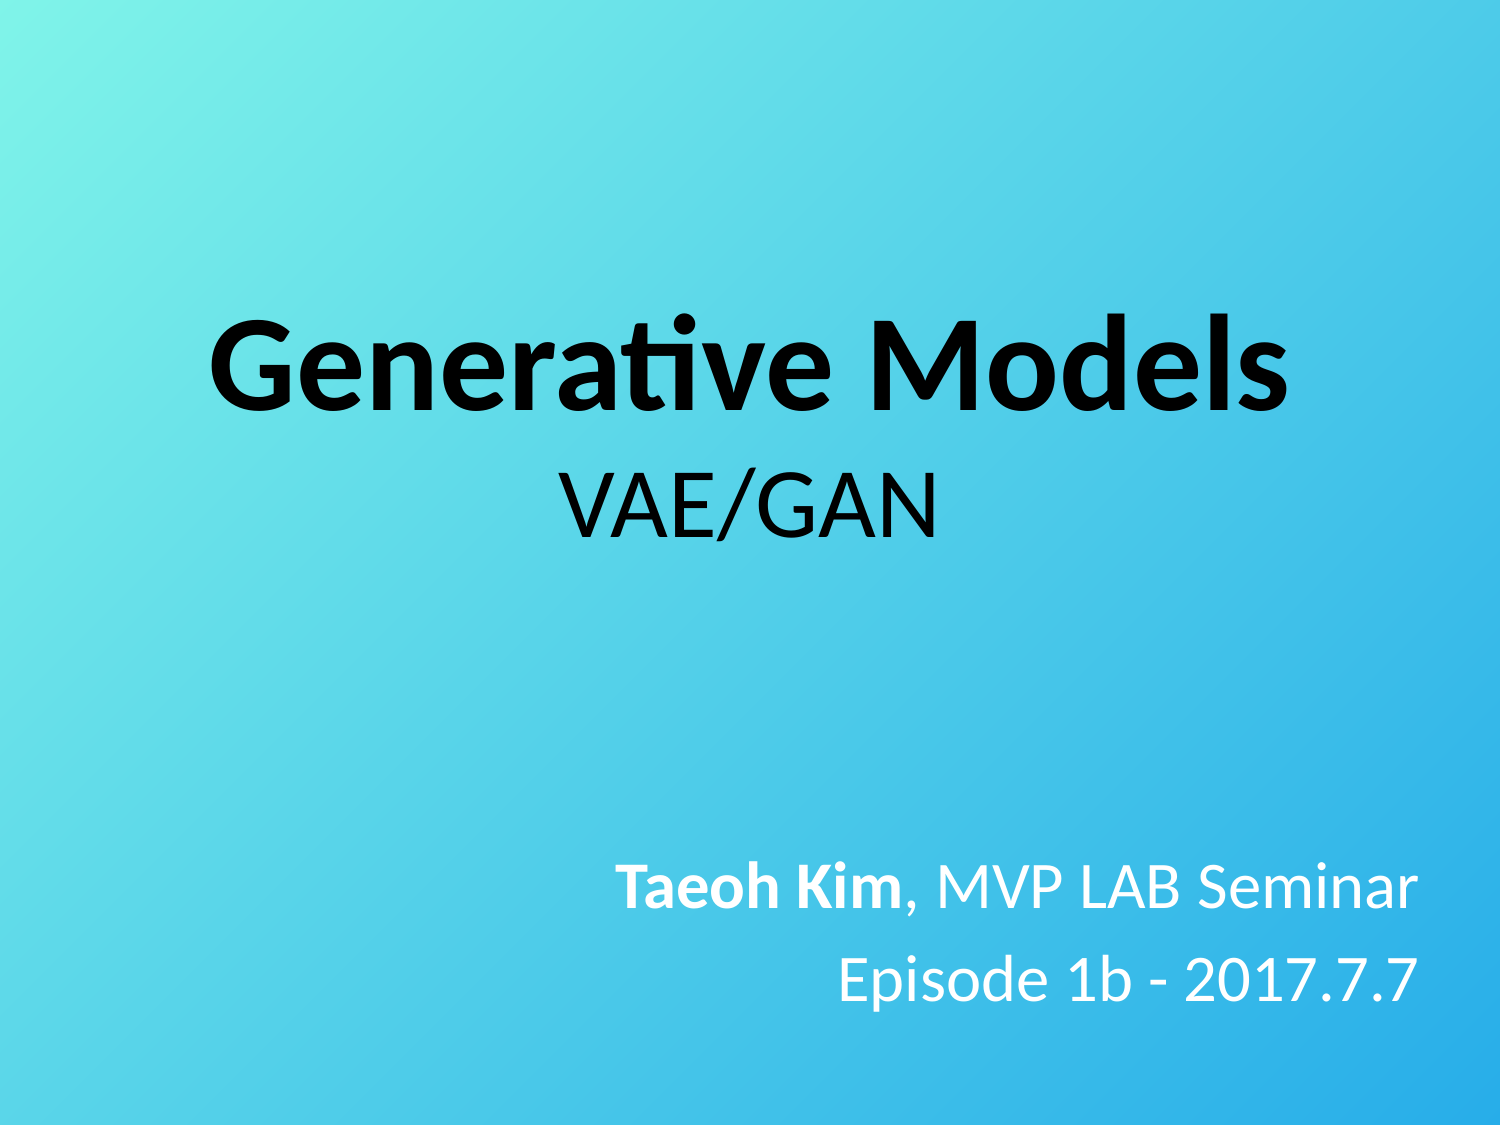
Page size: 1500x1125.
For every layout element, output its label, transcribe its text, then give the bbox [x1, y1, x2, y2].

subtitle Taeoh Kim, MVP LAB Seminar Episode 1b - 2017.7.7 [164, 834, 1436, 1024]
title Generative Models VAE/GAN [112, 255, 1388, 740]
